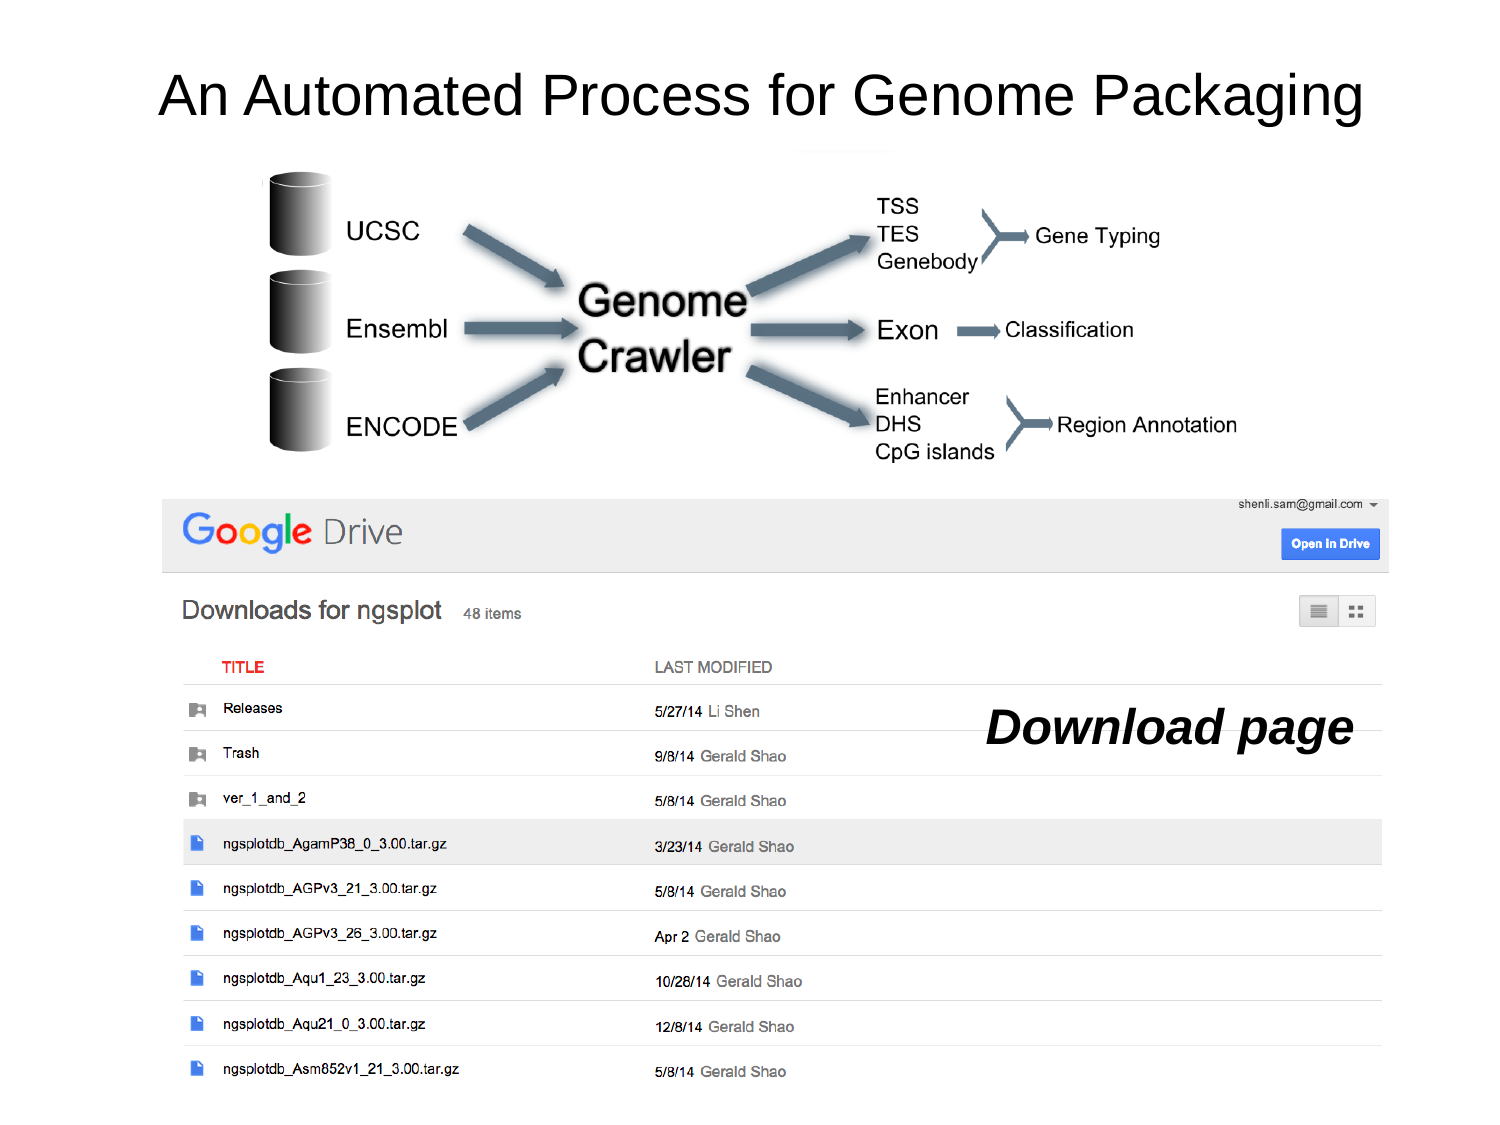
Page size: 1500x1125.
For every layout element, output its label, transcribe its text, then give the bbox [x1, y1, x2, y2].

picture [162, 499, 1390, 1082]
picture [262, 149, 1326, 463]
text_box An Automated Process for Genome Packaging [75, 50, 1450, 135]
